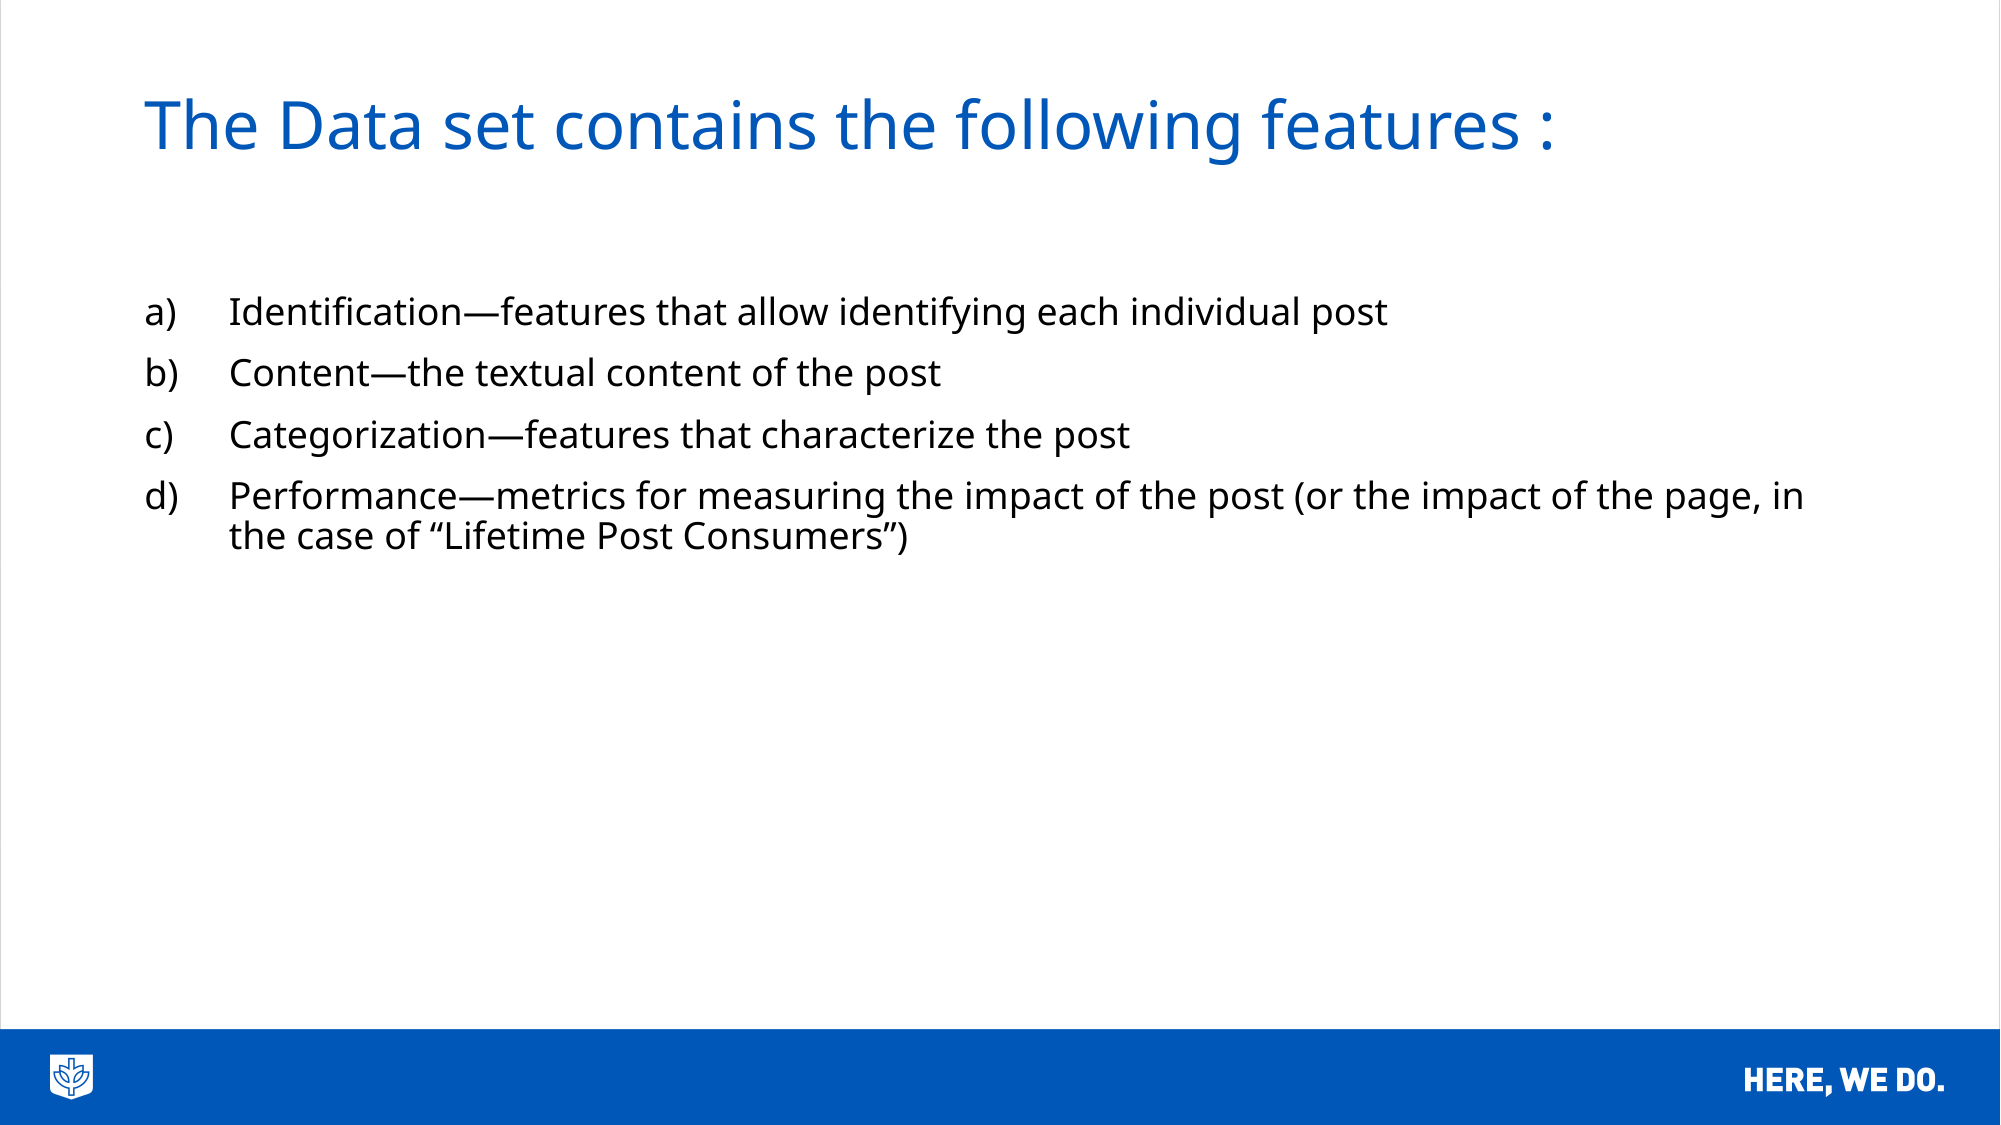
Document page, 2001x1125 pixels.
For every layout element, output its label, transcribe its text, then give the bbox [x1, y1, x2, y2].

list Identification—features that allow identifying each individual post Content—the textual content of the post Categorization—features that characterize the post Performance—metrics for measuring the impact of the post (or the impact of the page, in the case of “Lifetime Post Consumers”) [129, 285, 1871, 1000]
picture [0, 0, 2000, 1125]
title The Data set contains the following features : [129, 84, 1871, 213]
